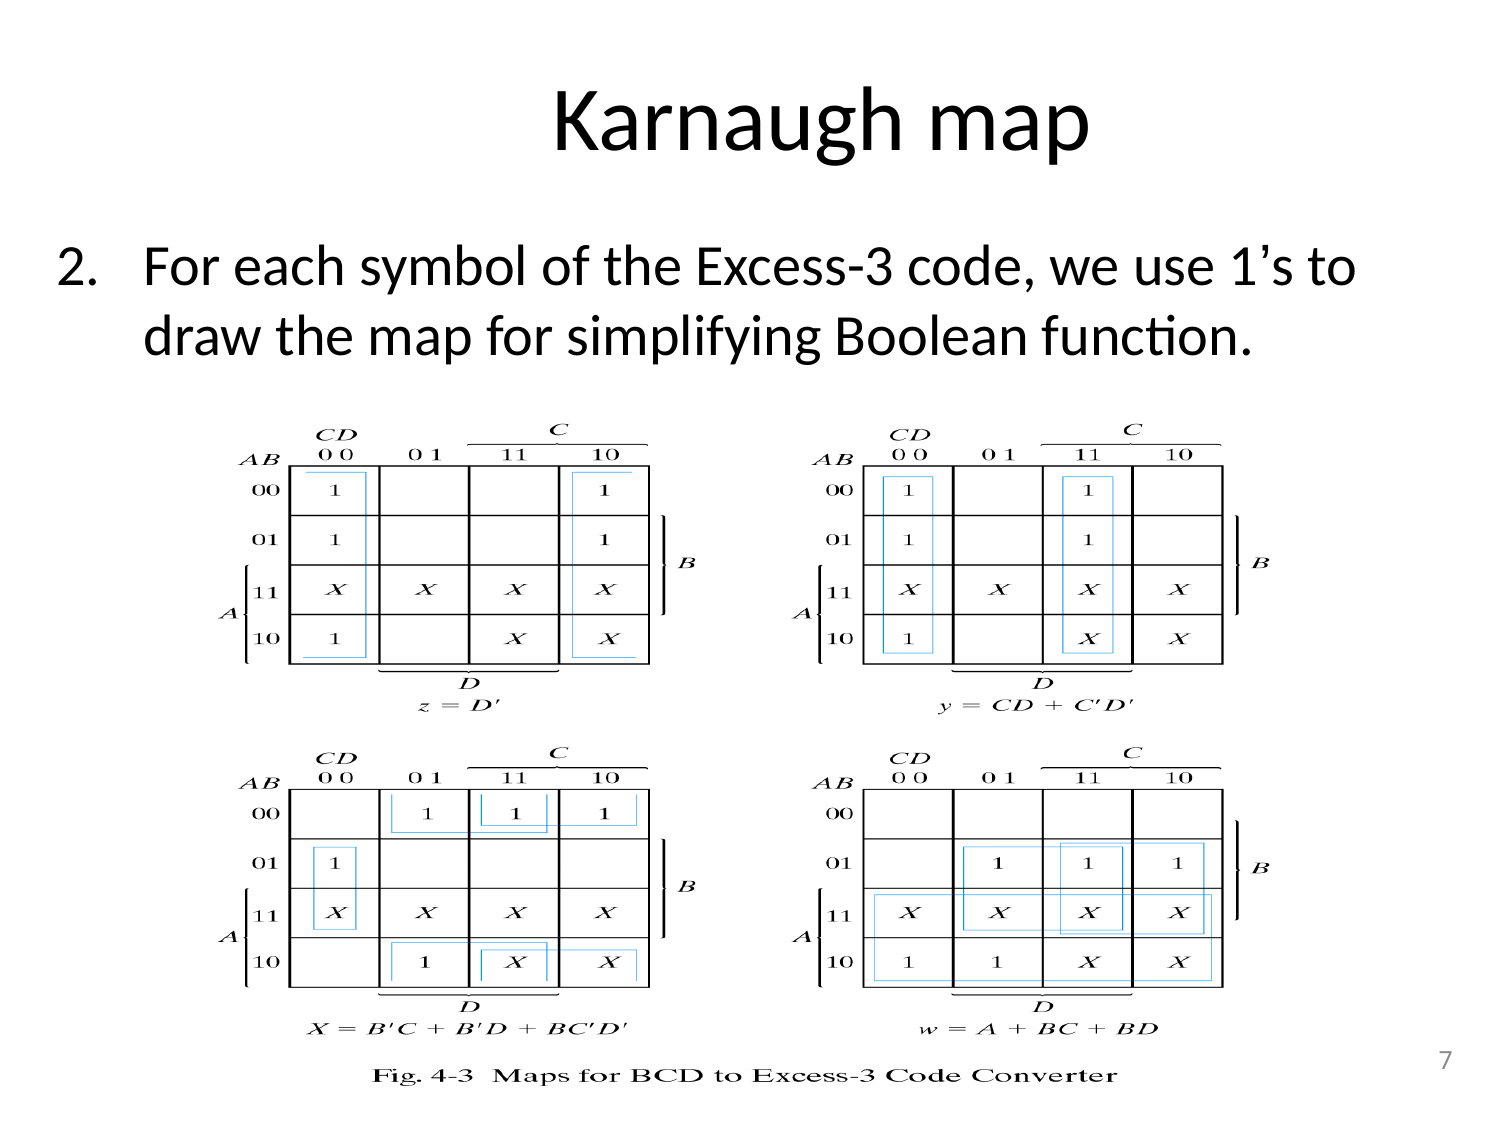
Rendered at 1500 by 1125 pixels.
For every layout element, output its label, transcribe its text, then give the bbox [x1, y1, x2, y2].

slide_number 7 [1155, 1024, 1468, 1100]
title Karnaugh map [182, 30, 1462, 197]
list For each symbol of the Excess-3 code, we use 1’s to draw the map for simplifying Boolean function. [40, 219, 1470, 422]
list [218, 420, 1270, 1086]
